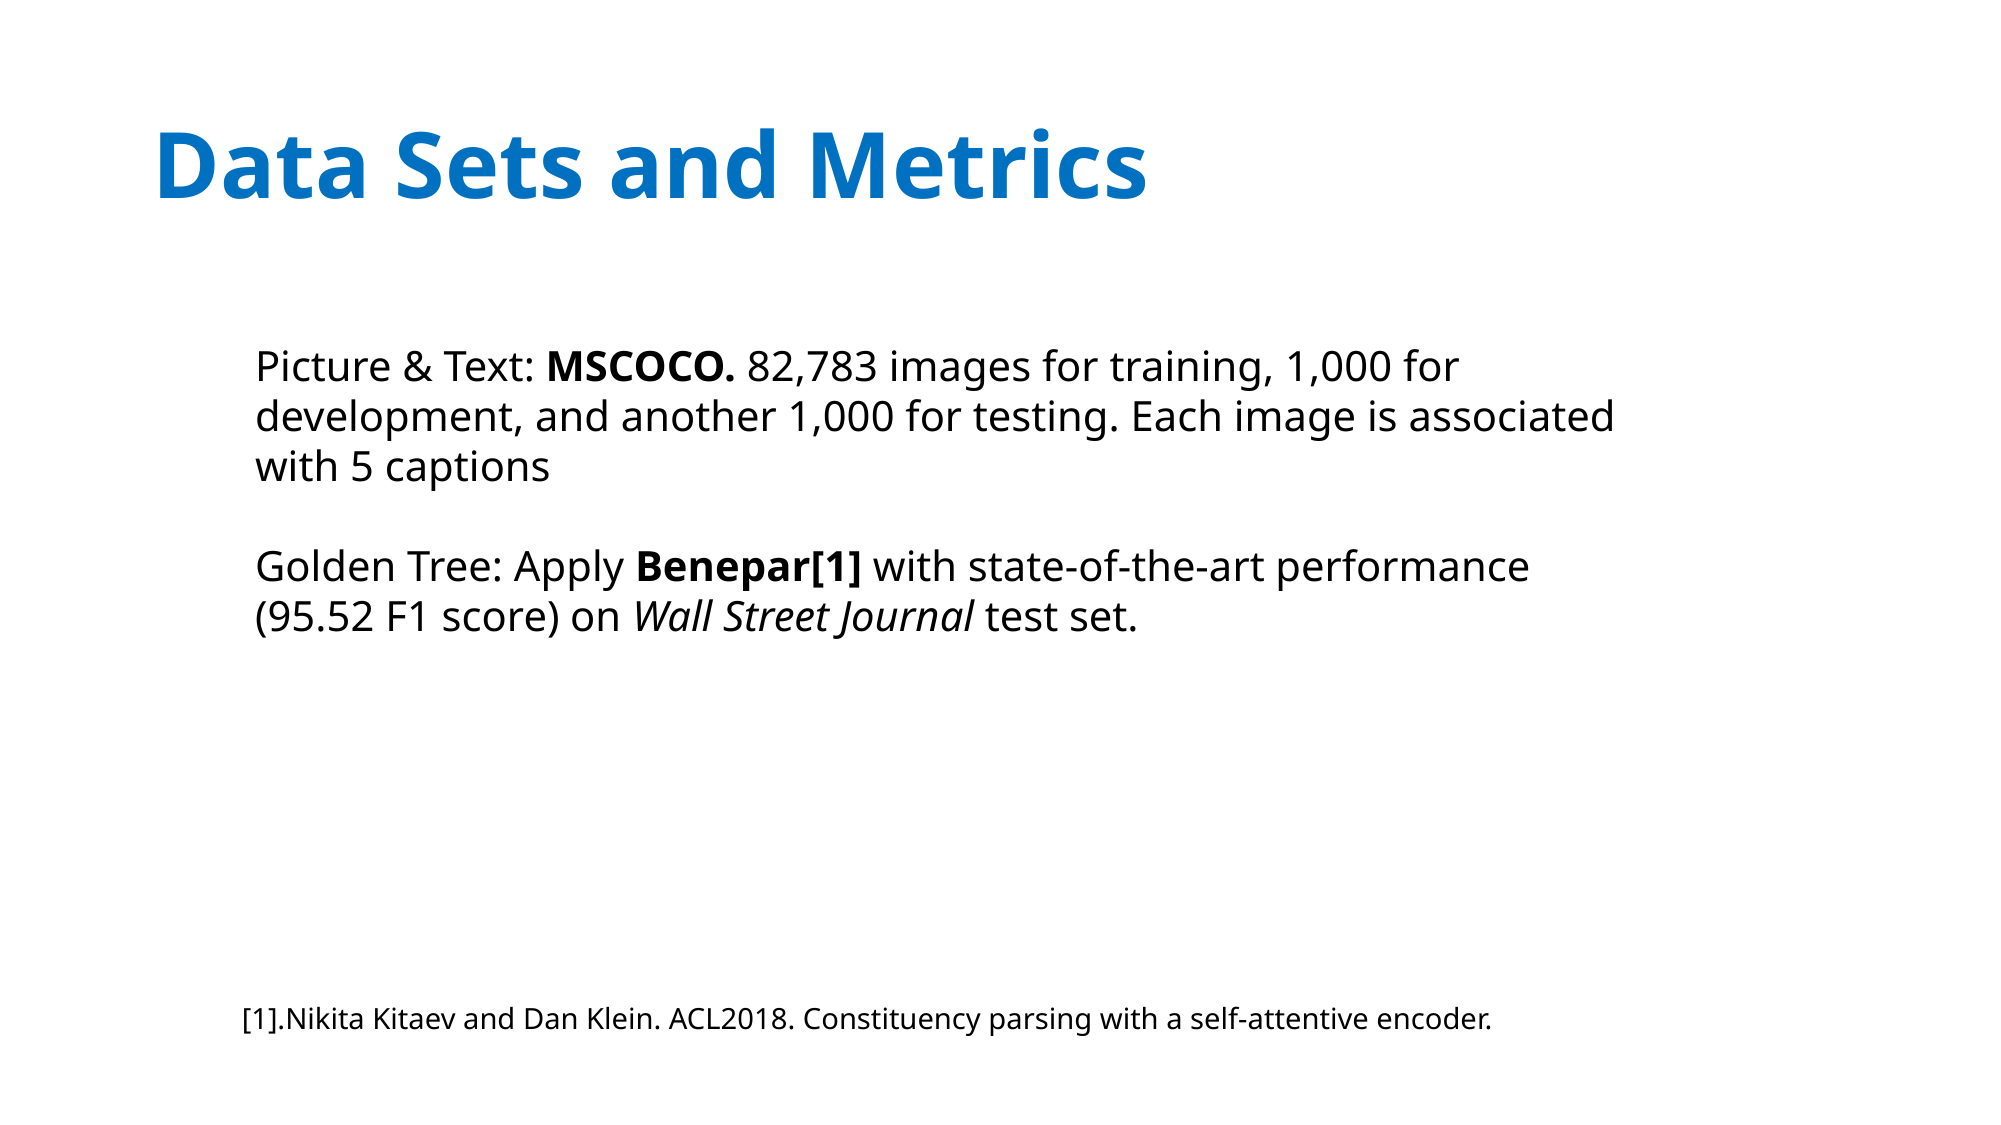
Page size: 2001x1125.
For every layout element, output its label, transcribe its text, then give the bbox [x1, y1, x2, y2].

title Data Sets and Metrics [137, 59, 1863, 278]
text_box [1].Nikita Kitaev and Dan Klein. ACL2018. Constituency parsing with a self-attentive encoder. [227, 993, 1531, 1044]
text_box Picture & Text: MSCOCO. 82,783 images for training, 1,000 for development, and another 1,000 for testing. Each image is associated with 5 captions Golden Tree: Apply Benepar[1] with state-of-the-art performance (95.52 F1 score) on Wall Street Journal test set. [240, 332, 1674, 647]
